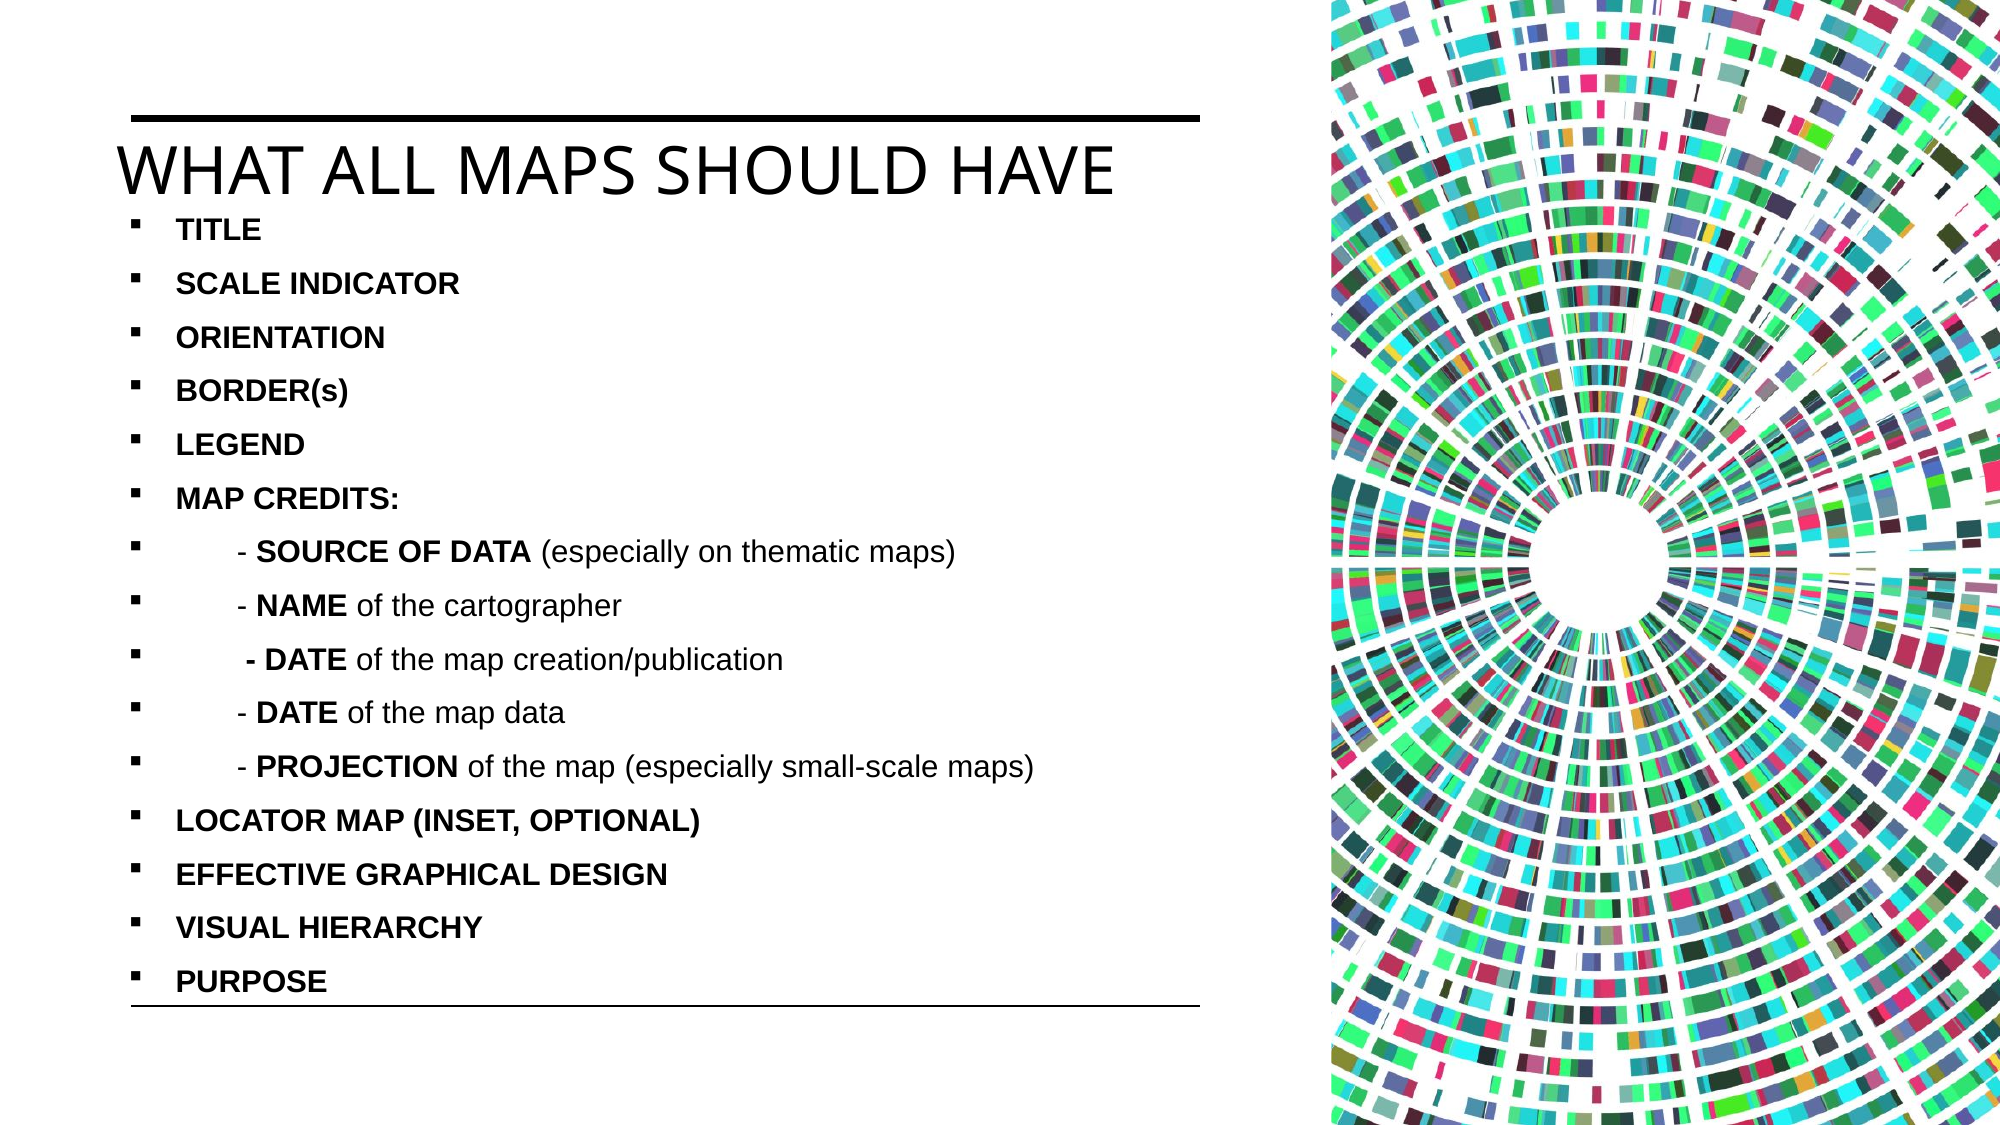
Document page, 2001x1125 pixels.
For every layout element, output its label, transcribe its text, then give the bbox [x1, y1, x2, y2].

text_box TITLE SCALE INDICATOR ORIENTATION BORDER(s) LEGEND MAP CREDITS: - SOURCE OF DATA (especially on thematic maps) - NAME of the cartographer - DATE of the map creation/publication - DATE of the map data - PROJECTION of the map (especially small-scale maps) LOCATOR MAP (INSET, OPTIONAL) EFFECTIVE GRAPHICAL DESIGN VISUAL HIERARCHY PURPOSE [113, 198, 1224, 995]
text_box [0, 0, 1331, 1125]
title What all Maps should have [100, 120, 1200, 174]
picture [1331, 0, 2000, 1125]
